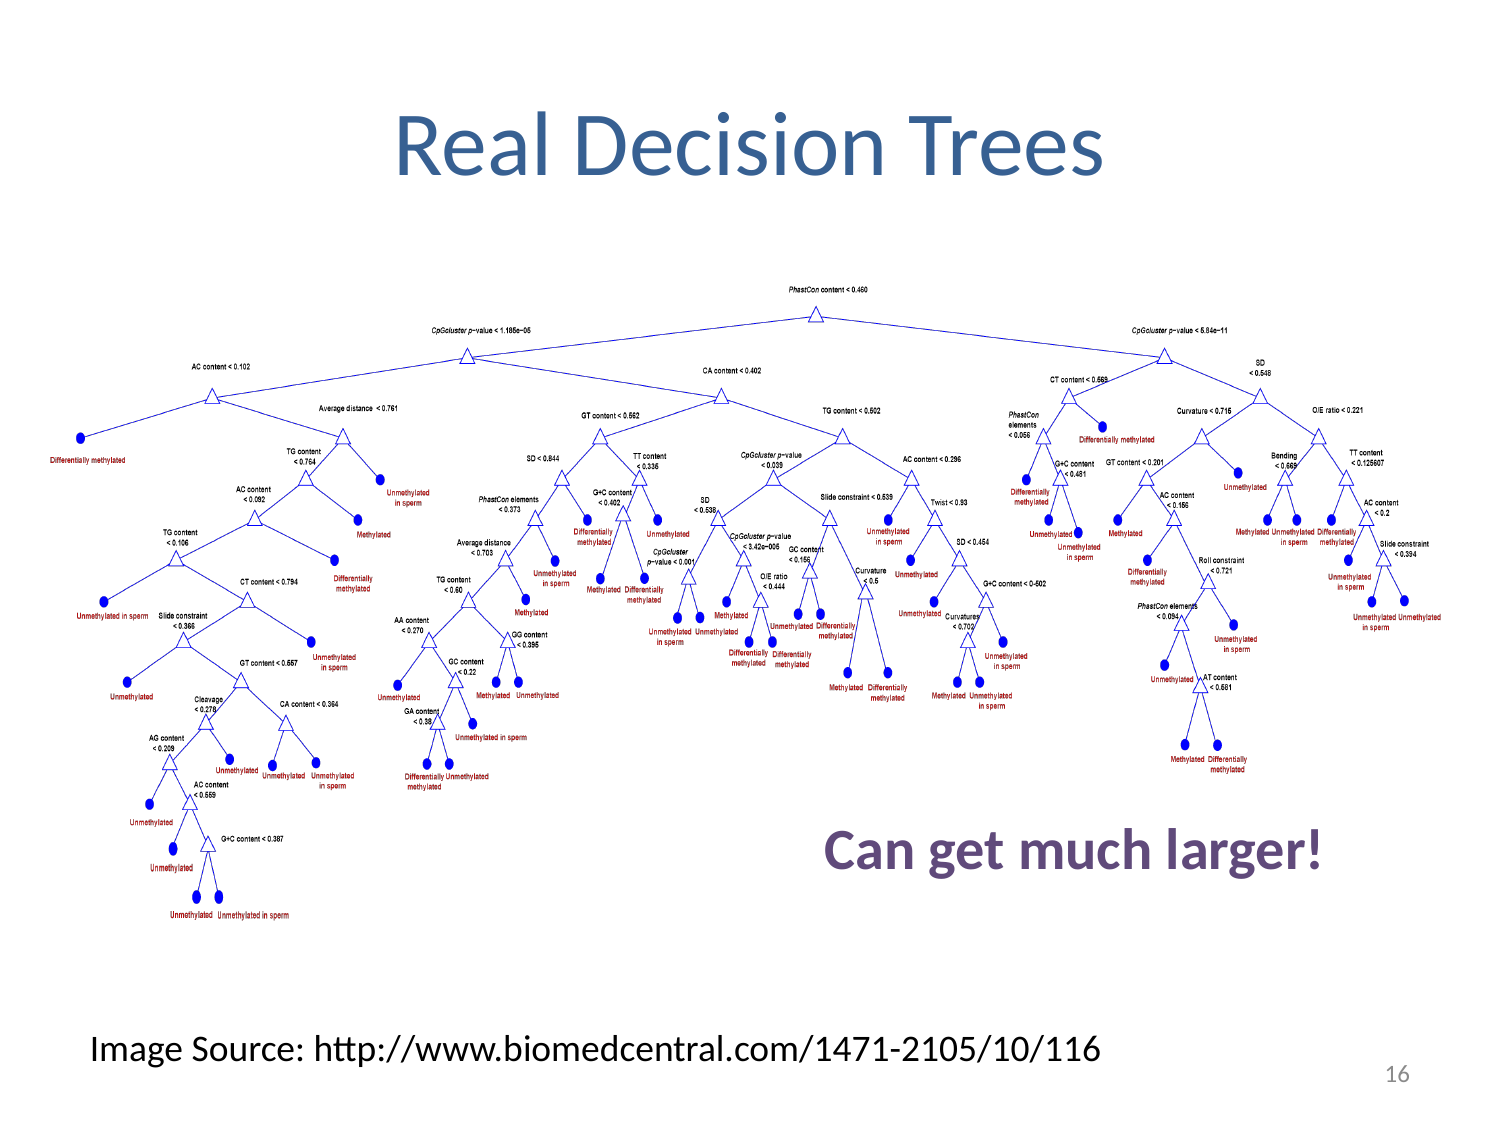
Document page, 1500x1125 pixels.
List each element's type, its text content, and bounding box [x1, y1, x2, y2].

text_box Image Source: http://www.biomedcentral.com/1471-2105/10/116 [75, 1016, 1141, 1076]
slide_number 16 [1074, 1042, 1425, 1103]
title Real Decision Trees [75, 45, 1425, 233]
picture [49, 285, 1441, 923]
